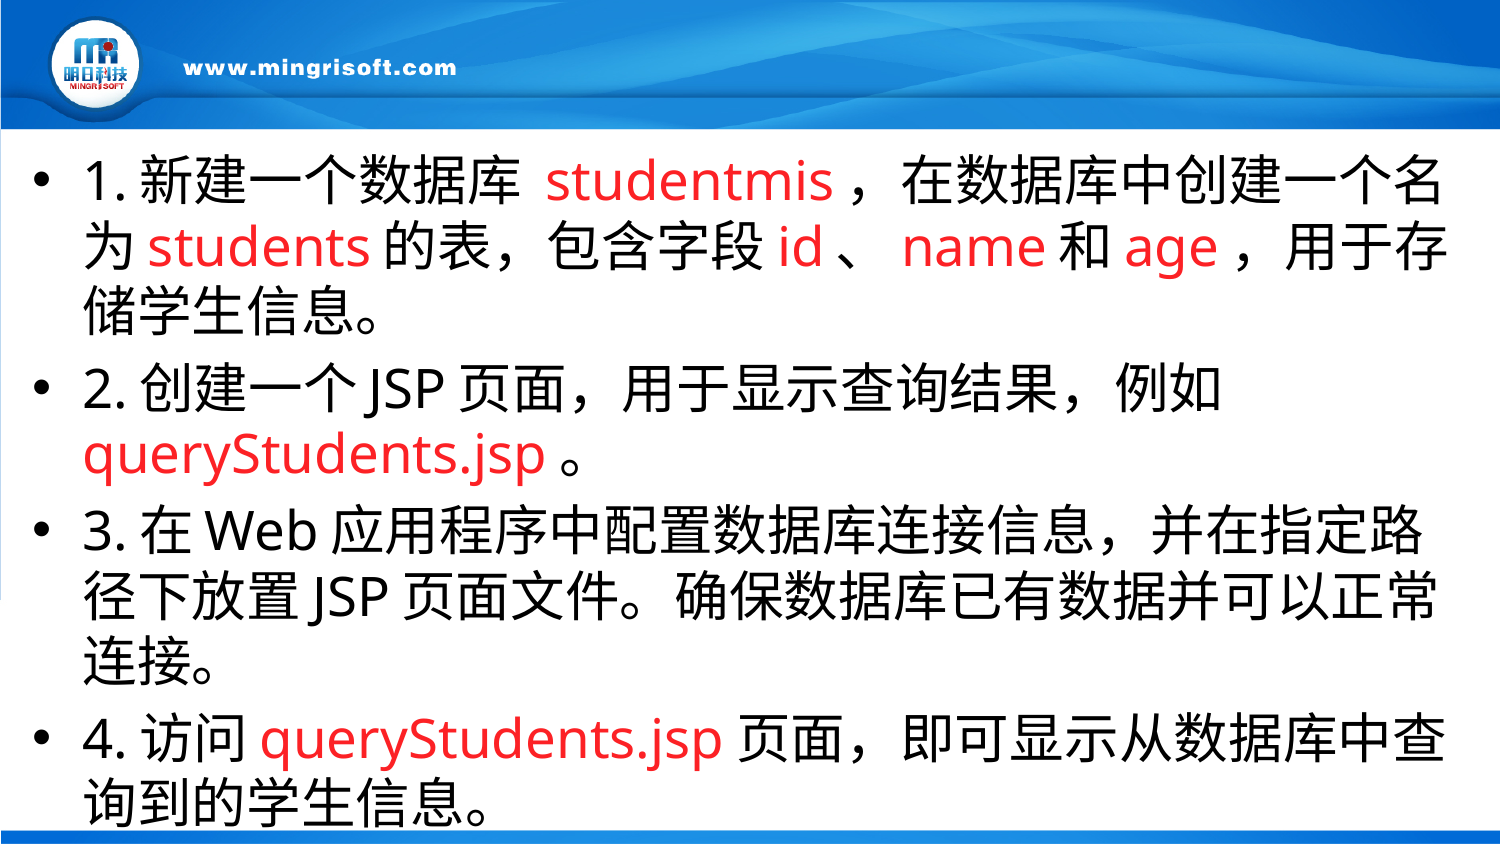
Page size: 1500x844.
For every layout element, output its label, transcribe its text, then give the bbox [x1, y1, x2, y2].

list 1.新建一个数据库 studentmis，在数据库中创建一个名为students的表，包含字段id、name和age，用于存储学生信息。 2.创建一个JSP页面，用于显示查询结果，例如 queryStudents.jsp。 3.在Web应用程序中配置数据库连接信息，并在指定路径下放置JSP页面文件。确保数据库已有数据并可以正常连接。 4.访问queryStudents.jsp页面，即可显示从数据库中查询到的学生信息。 [17, 138, 1471, 844]
picture [0, 0, 1500, 844]
